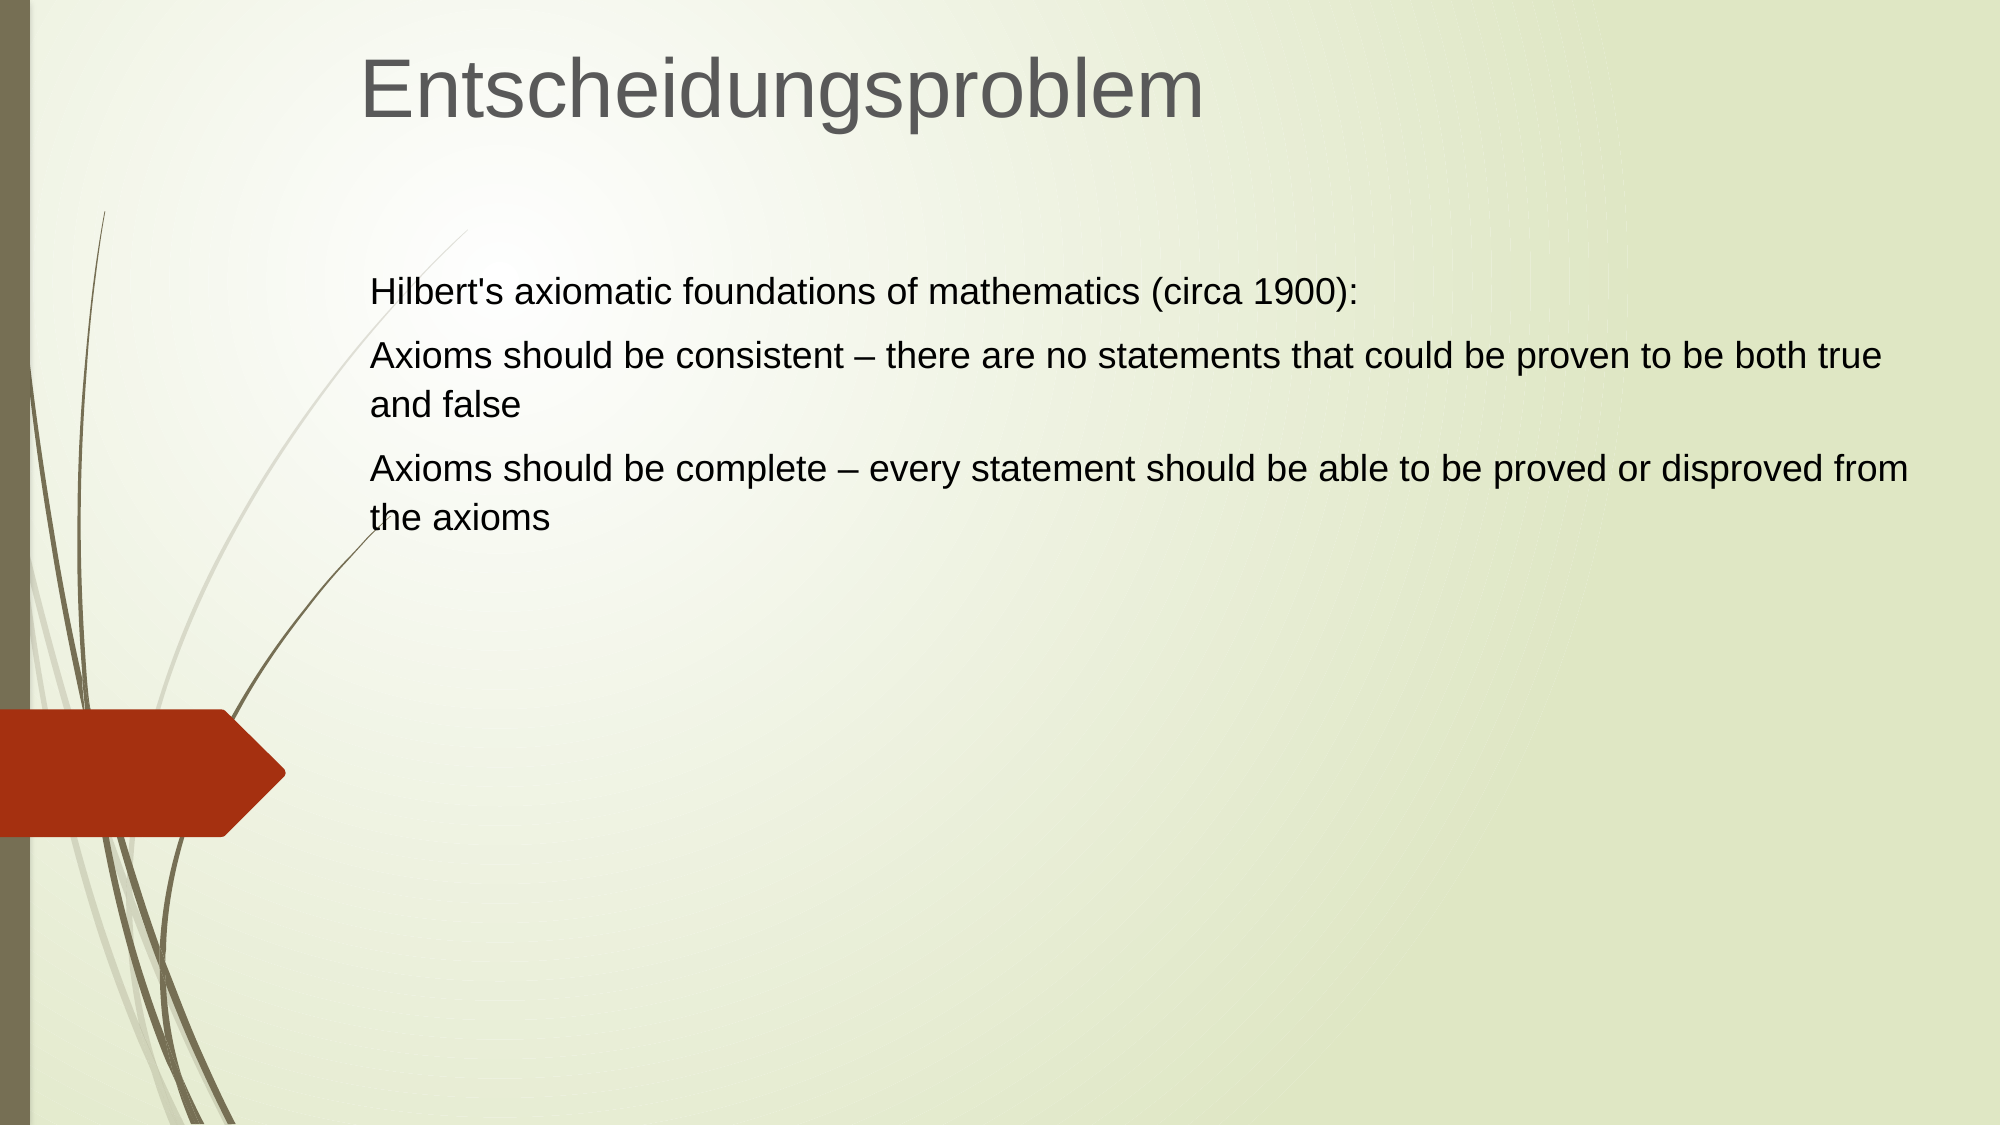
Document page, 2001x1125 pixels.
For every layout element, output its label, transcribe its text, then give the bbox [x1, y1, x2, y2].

subtitle Entscheidungsproblem [344, 26, 1415, 169]
text_box Hilbert's axiomatic foundations of mathematics (circa 1900): Axioms should be consistent – there are no statements that could be proven to be both true and false Axioms should be complete – every statement should be able to be proved or disproved from the axioms [355, 256, 1946, 610]
